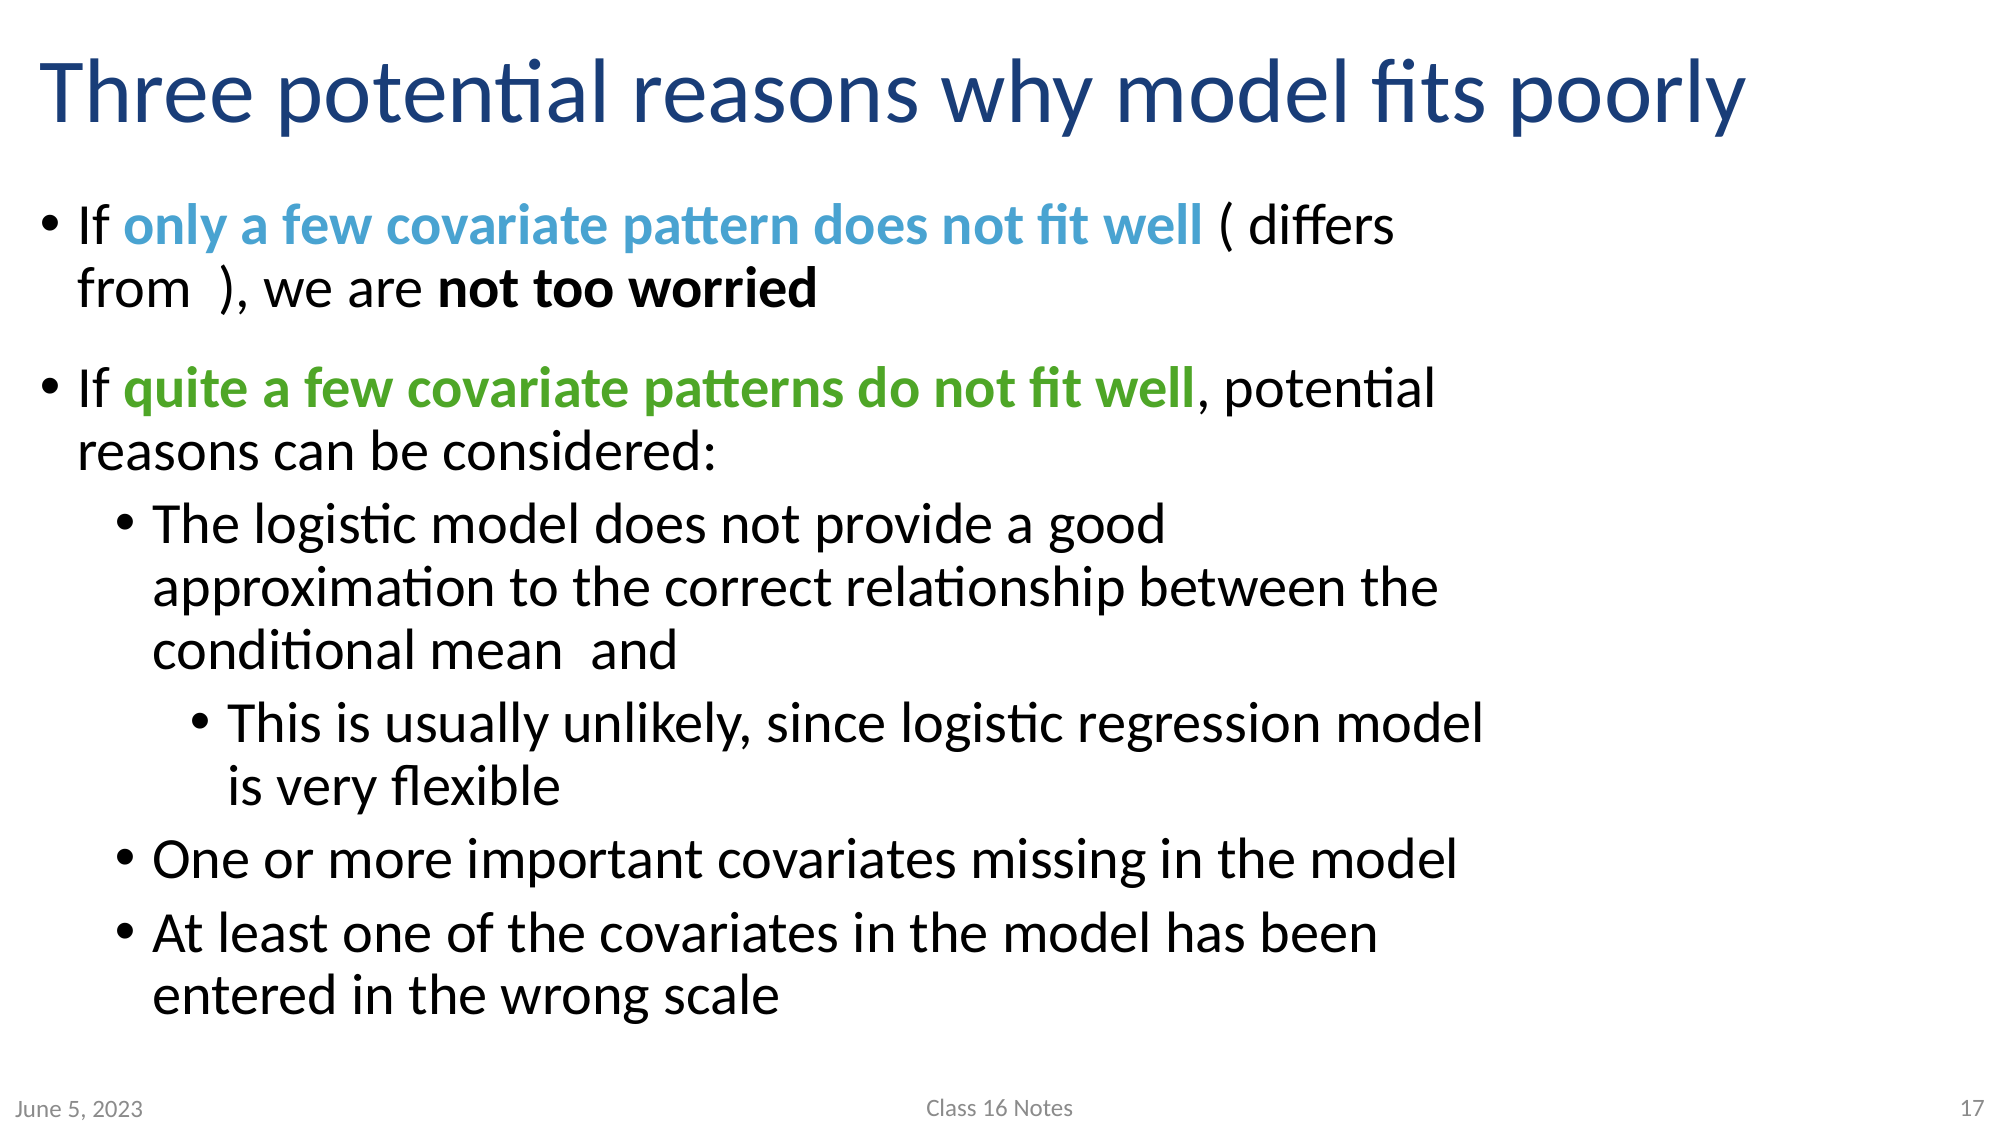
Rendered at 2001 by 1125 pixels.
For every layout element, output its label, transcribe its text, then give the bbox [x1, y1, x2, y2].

slide_number 17 [1550, 1087, 2000, 1125]
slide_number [0, 1089, 450, 1125]
title Three potential reasons why model fits poorly [24, 24, 1975, 163]
footer Class 16 Notes [662, 1087, 1338, 1125]
